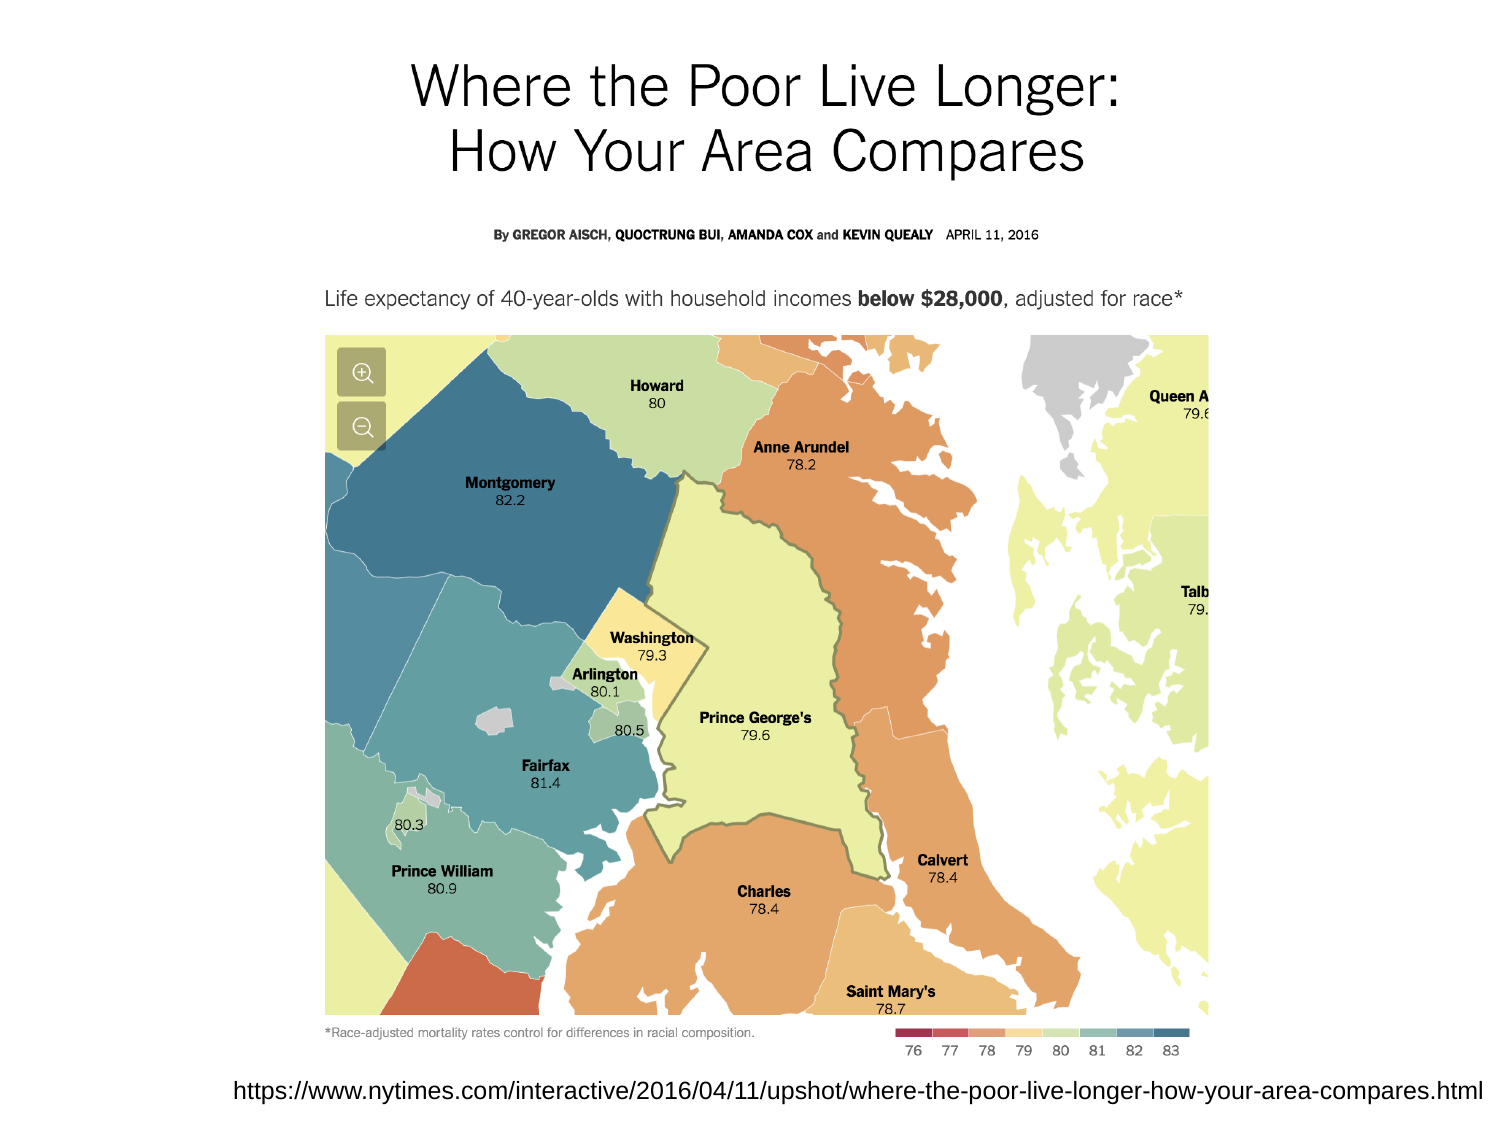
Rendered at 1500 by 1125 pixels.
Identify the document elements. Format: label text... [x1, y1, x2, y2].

picture [299, 33, 1228, 1076]
text_box https://www.nytimes.com/interactive/2016/04/11/upshot/where-the-poor-live-longer-how-your-area-compares.html [187, 1067, 1500, 1112]
